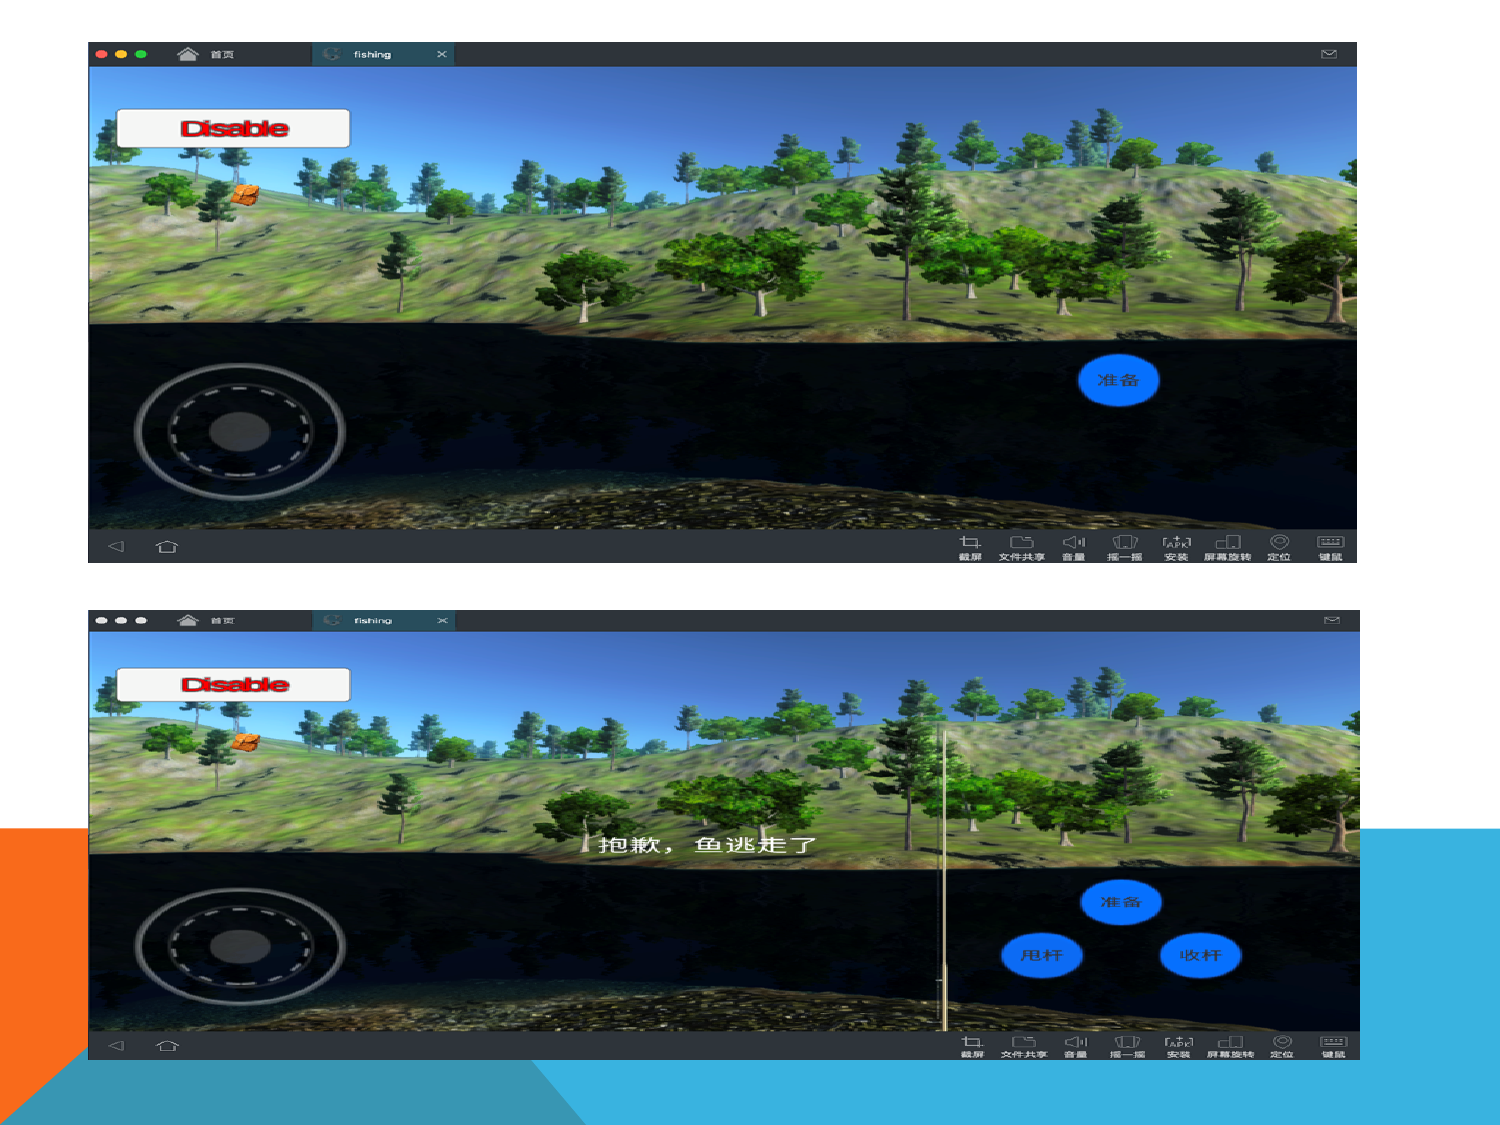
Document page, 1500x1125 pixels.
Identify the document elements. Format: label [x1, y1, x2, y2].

picture [88, 42, 1357, 563]
picture [88, 610, 1360, 1061]
